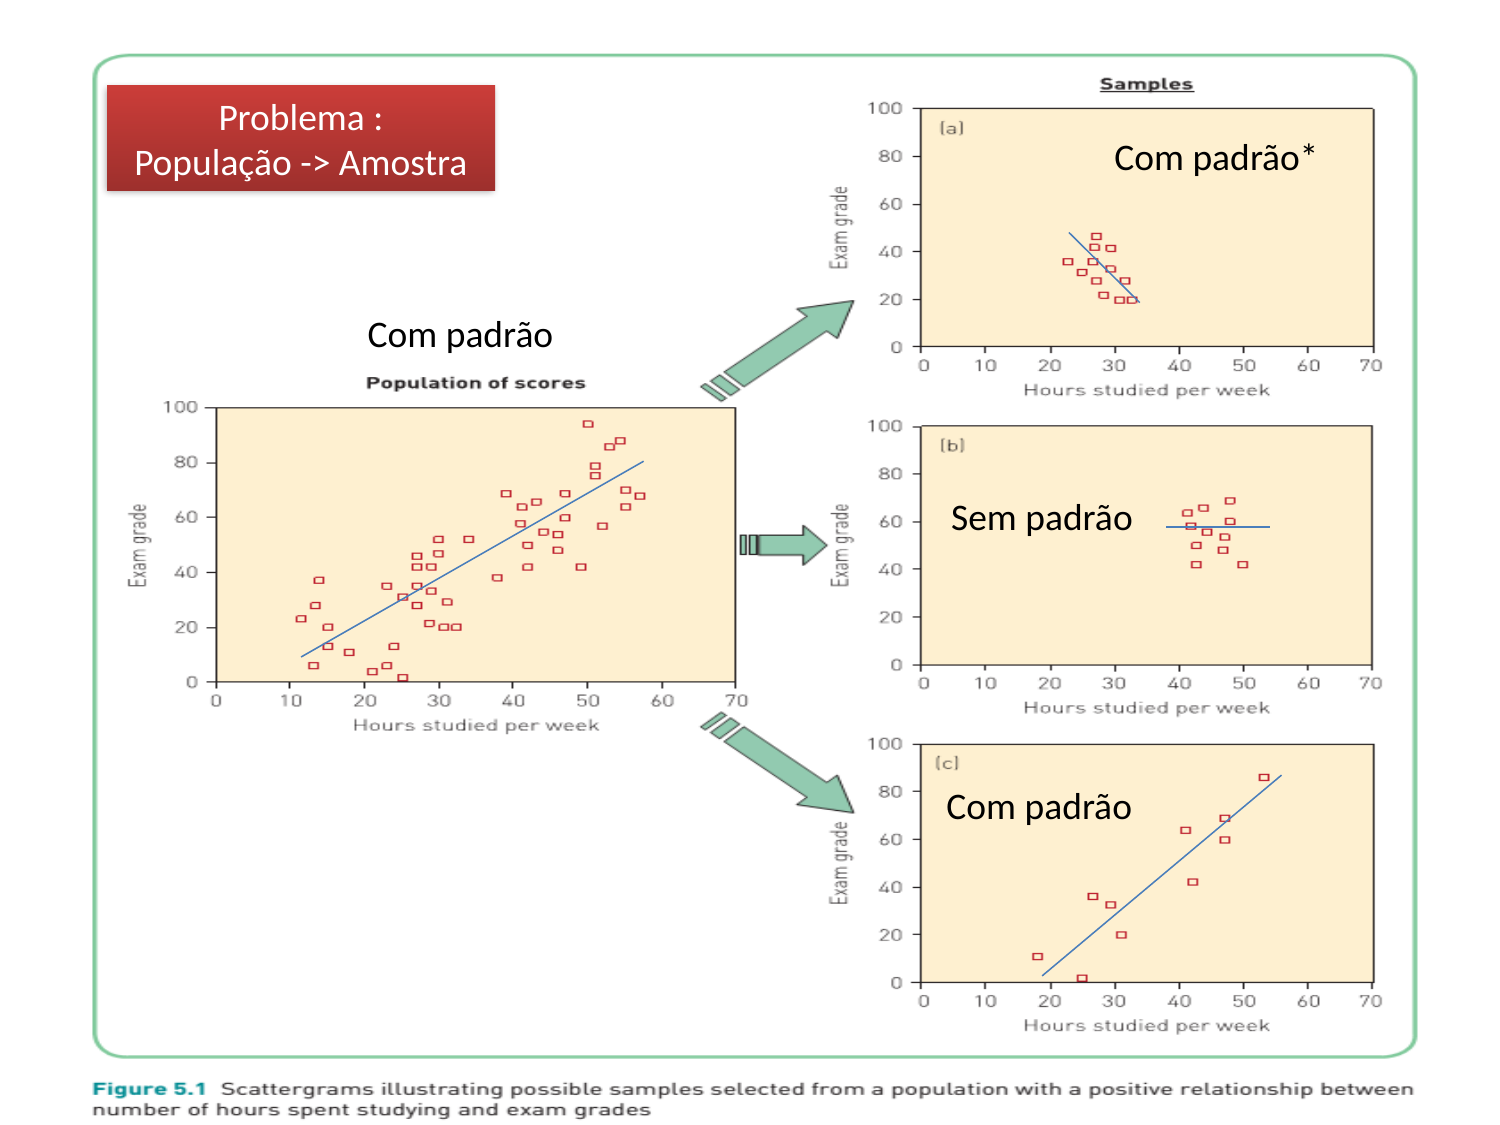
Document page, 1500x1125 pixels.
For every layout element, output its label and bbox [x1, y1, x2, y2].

text_box [1041, 774, 1282, 977]
text_box [1068, 232, 1140, 303]
list [74, 48, 1426, 1125]
text_box [300, 461, 644, 658]
